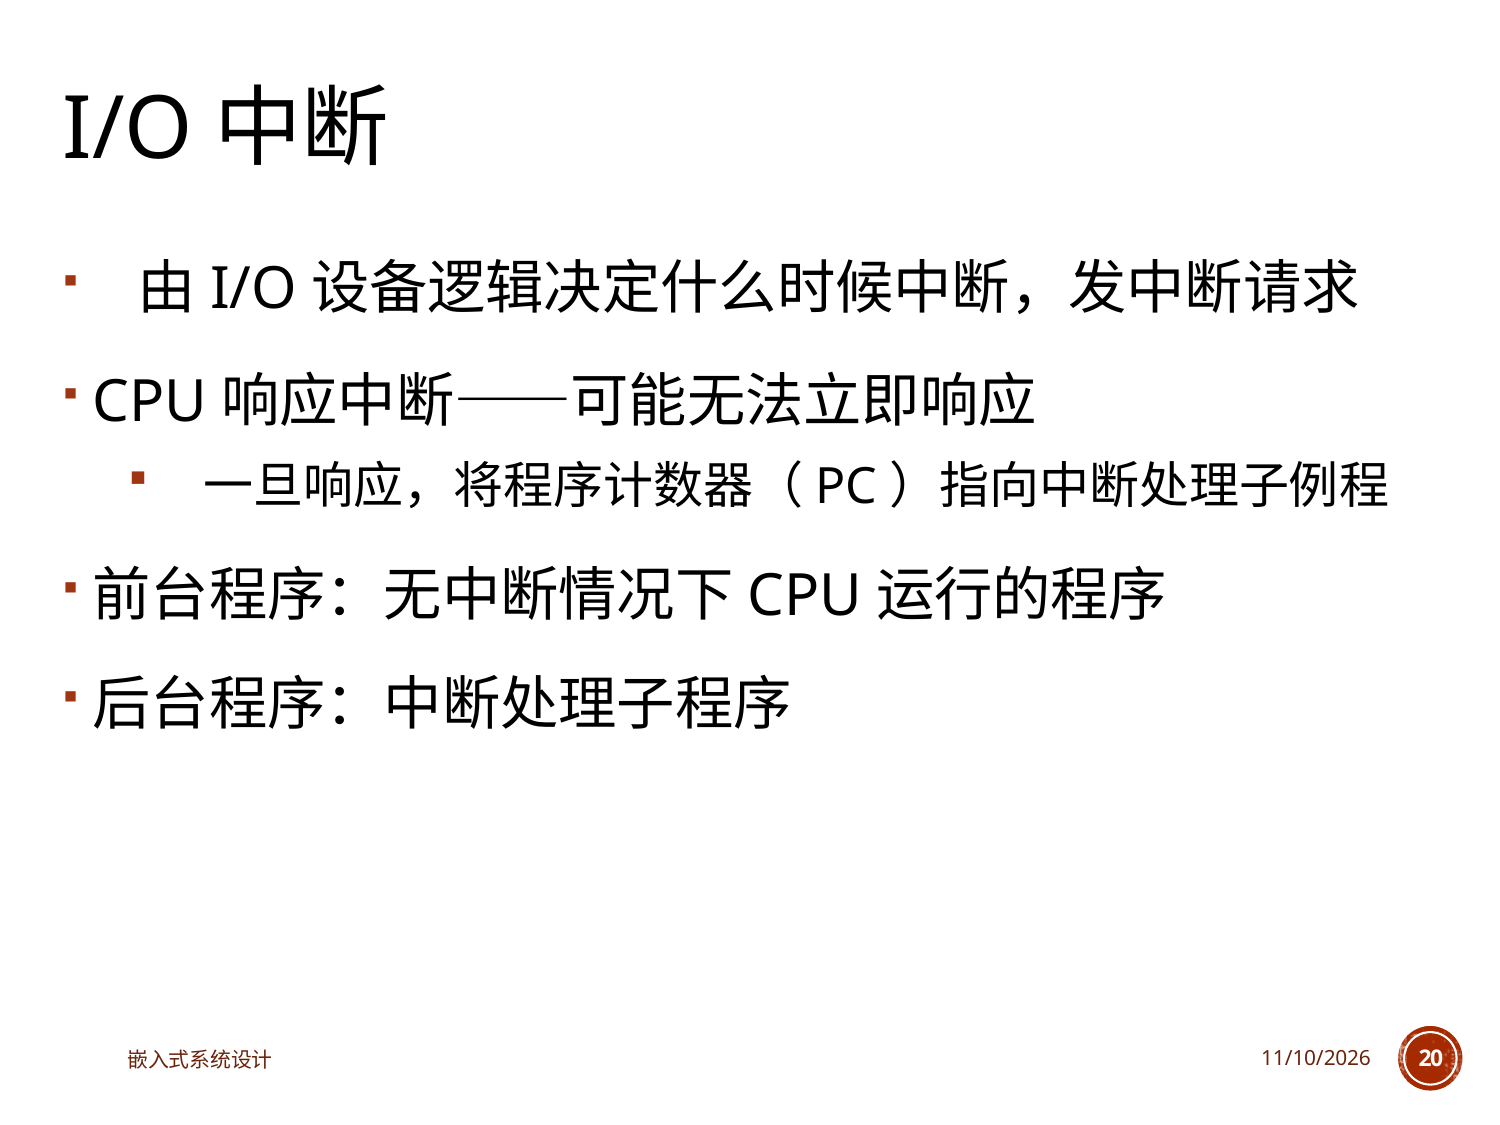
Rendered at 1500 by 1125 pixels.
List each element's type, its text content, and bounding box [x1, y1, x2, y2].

footer 嵌入式系统设计 [112, 1028, 891, 1089]
title I/O中断 [47, 46, 1471, 215]
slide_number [982, 1028, 1386, 1089]
list 由I/O设备逻辑决定什么时候中断，发中断请求 CPU响应中断——可能无法立即响应 一旦响应，将程序计数器（PC）指向中断处理子例程 前台程序：无中断情况下CPU运行的程序 后台程序：中断处理子程序 [47, 228, 1471, 1013]
slide_number 20 [1391, 1028, 1471, 1089]
